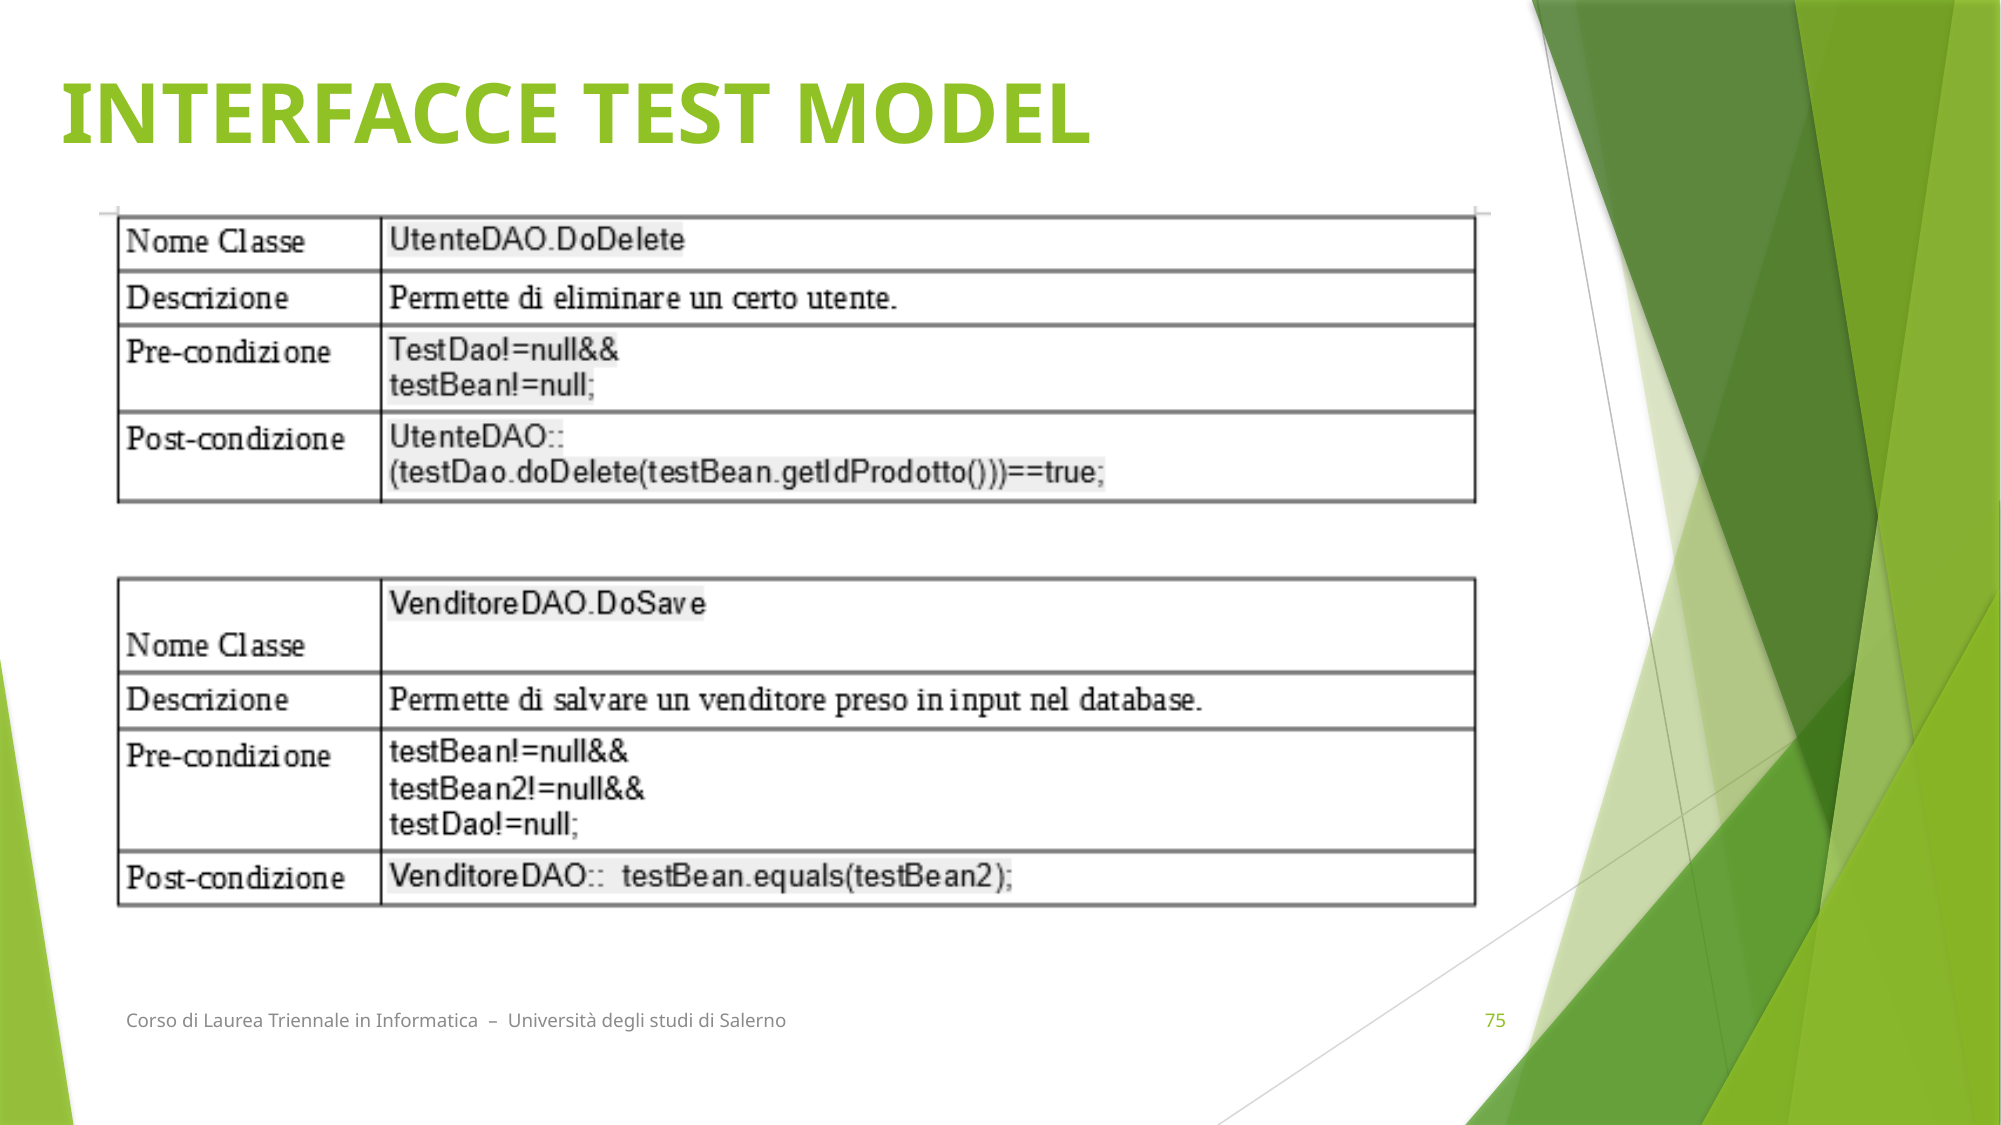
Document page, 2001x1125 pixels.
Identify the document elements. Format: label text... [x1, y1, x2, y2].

title INTERFACCE TEST MODEL [46, 41, 1479, 168]
slide_number 75 [1409, 991, 1522, 1051]
picture [99, 205, 1491, 927]
footer Corso di Laurea Triennale in Informatica – Università degli studi di Salerno [111, 991, 1145, 1051]
